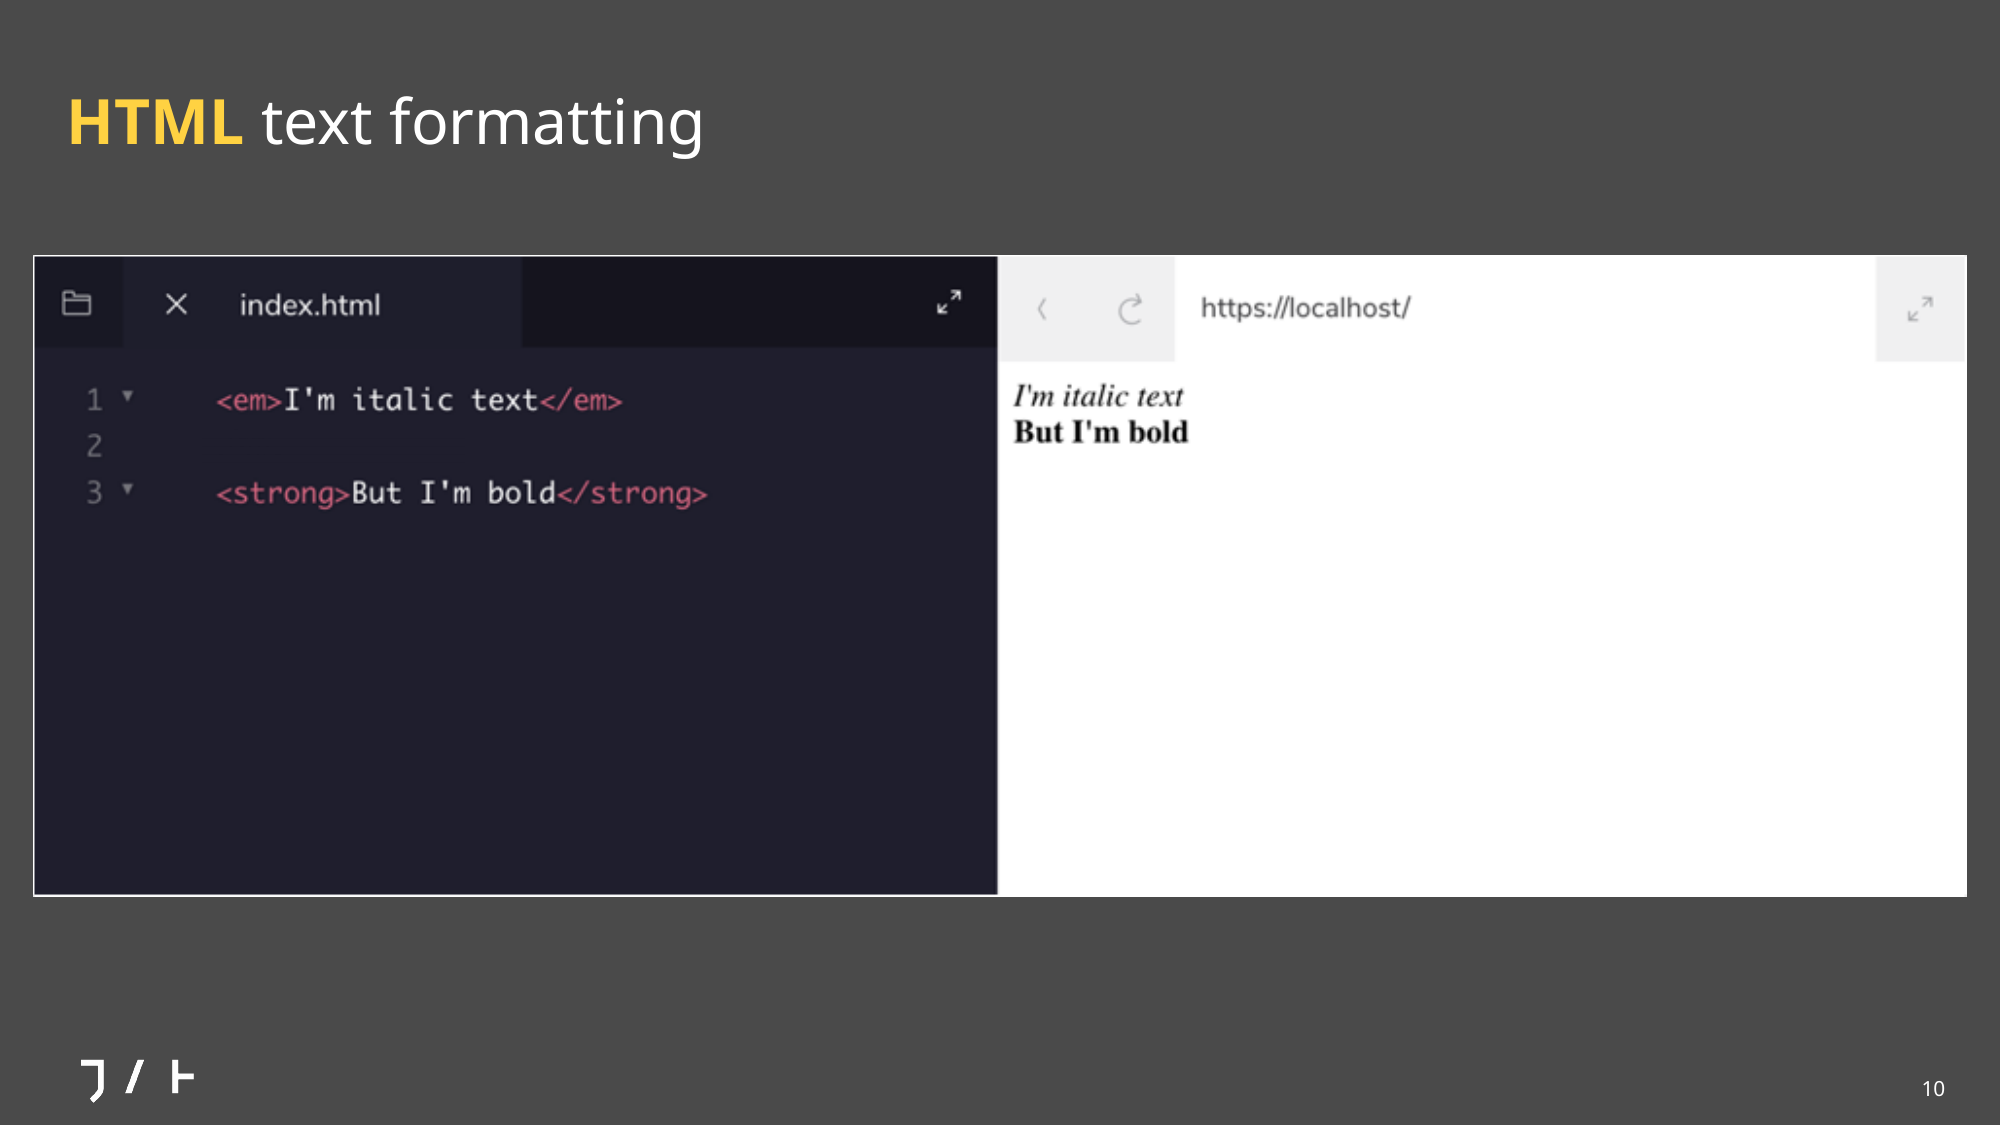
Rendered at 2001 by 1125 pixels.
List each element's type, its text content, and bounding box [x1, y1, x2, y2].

slide_number 10 [1903, 1070, 1963, 1110]
picture [66, 1041, 205, 1115]
picture [33, 255, 1967, 897]
title HTML text formatting [66, 55, 1904, 157]
